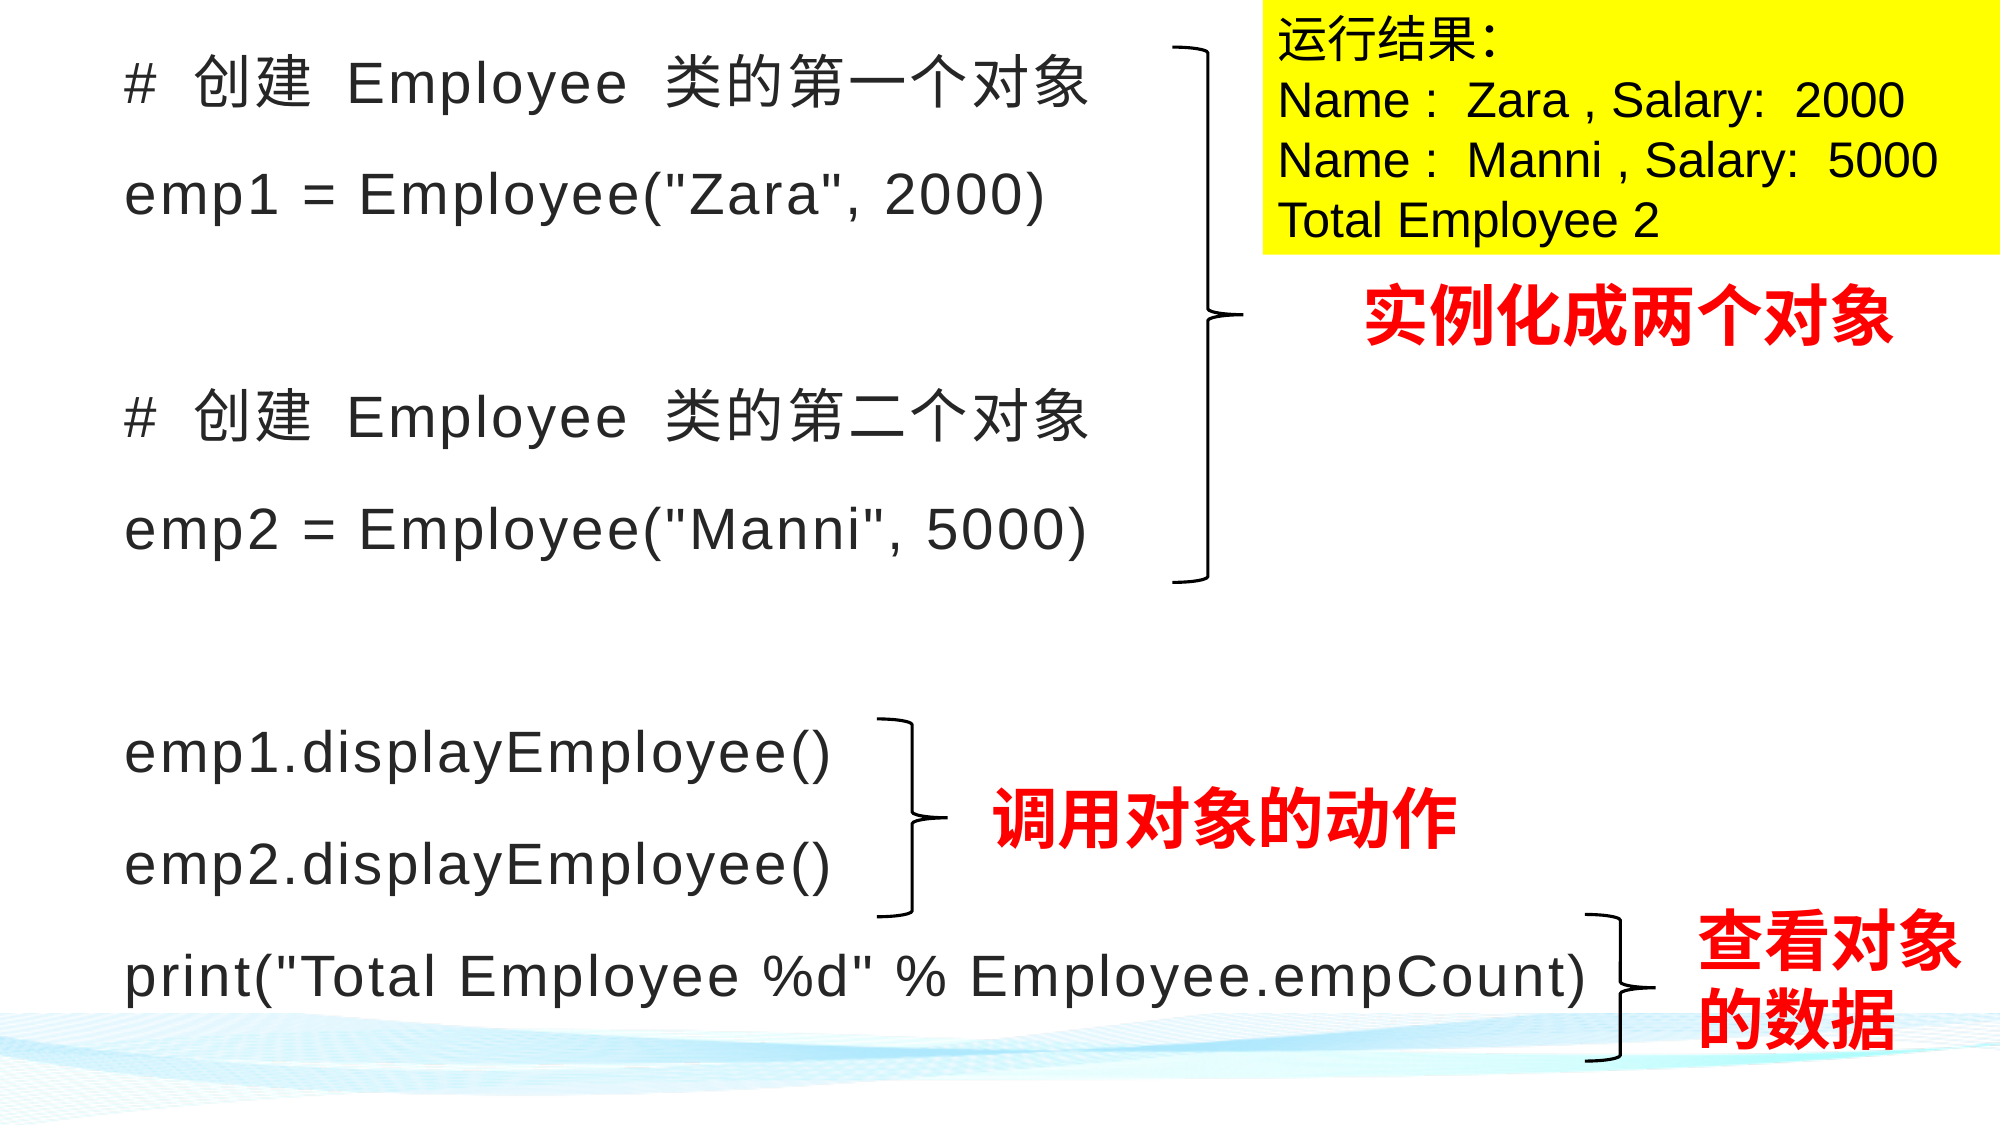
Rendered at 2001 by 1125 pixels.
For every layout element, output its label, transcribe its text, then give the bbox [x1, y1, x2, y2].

text_box [876, 717, 914, 919]
list # 创建 Employee 类的第一个对象 emp1 = Employee("Zara", 2000) # 创建 Employee 类的第二个对象 emp2 = Employee("Manni", 5000) emp1.displayEmployee() emp2.displayEmployee() print("Total Employee %d" % Employee.empCount) [109, 16, 1891, 1041]
text_box 调用对象的动作 [901, 769, 1474, 865]
picture [0, 1013, 2000, 1125]
text_box 实例化成两个对象 [1272, 266, 1912, 362]
text_box [1172, 45, 1244, 584]
text_box [1584, 912, 1607, 1063]
text_box 查看对象 的数据 [1607, 890, 1980, 1066]
text_box 运行结果： Name : Zara , Salary: 2000 Name : Manni , Salary: 5000 Total Employee 2 [1262, 0, 2000, 255]
